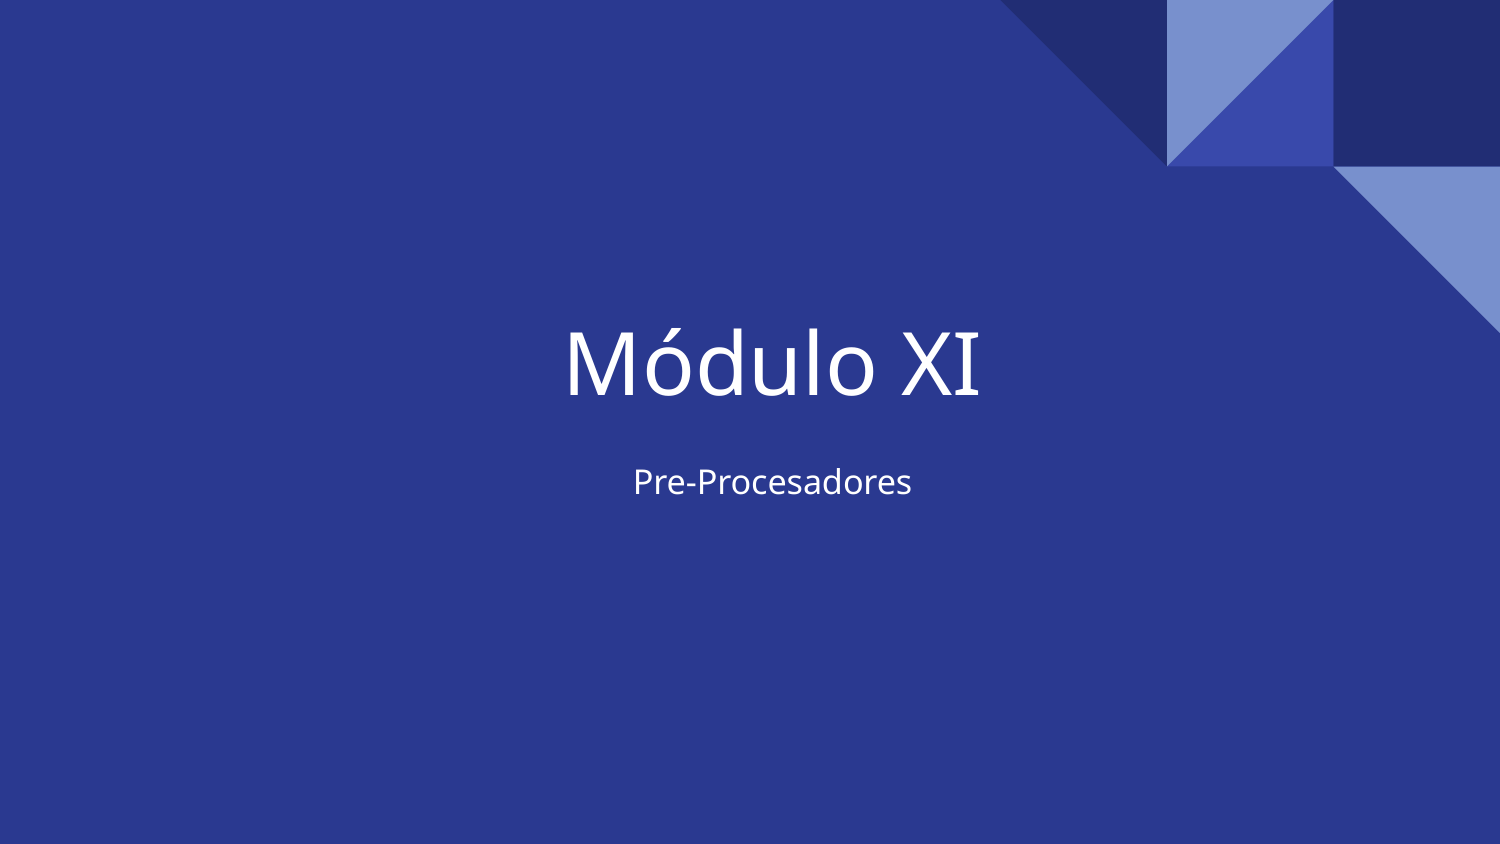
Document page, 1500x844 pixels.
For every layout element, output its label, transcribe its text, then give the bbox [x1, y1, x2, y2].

title Módulo XI [98, 291, 1447, 429]
subtitle Pre-Procesadores [98, 445, 1447, 517]
